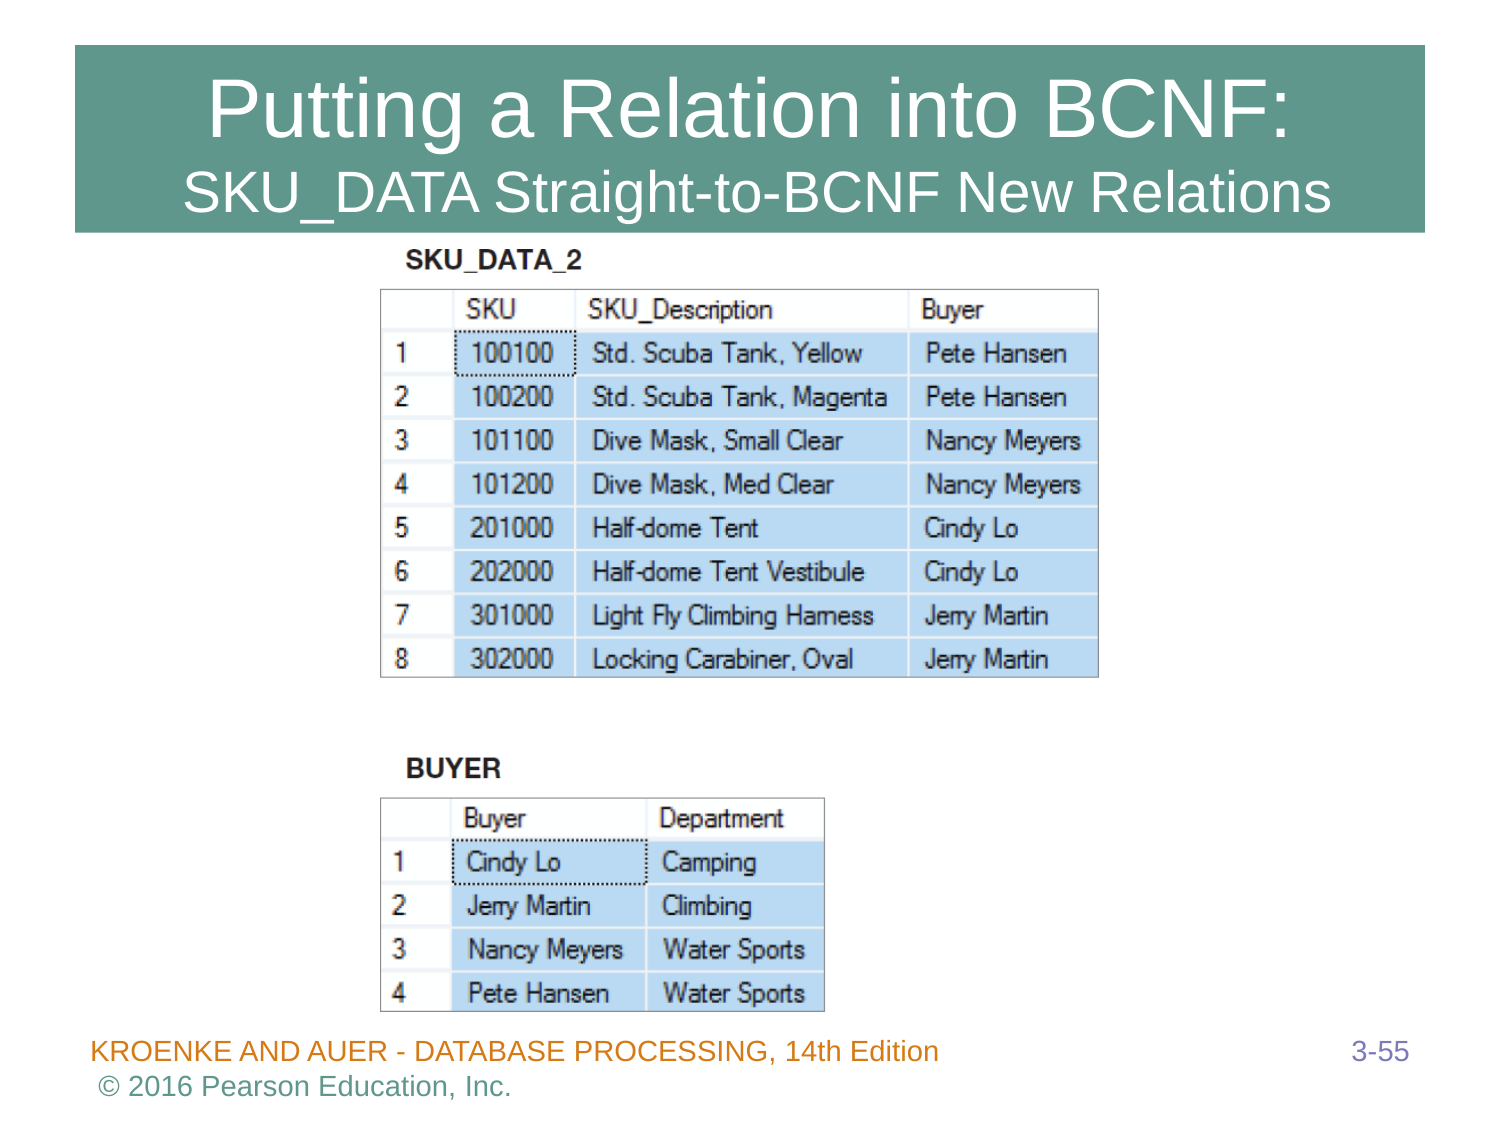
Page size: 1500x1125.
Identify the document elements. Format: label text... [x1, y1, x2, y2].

footer KROENKE AND AUER - DATABASE PROCESSING, 14th Edition © 2016 Pearson Education, Inc. [74, 1024, 963, 1104]
picture [380, 249, 1099, 1012]
title Putting a Relation into BCNF: SKU_DATA Straight-to-BCNF New Relations [74, 44, 1426, 233]
slide_number 3-55 [1074, 1024, 1426, 1103]
